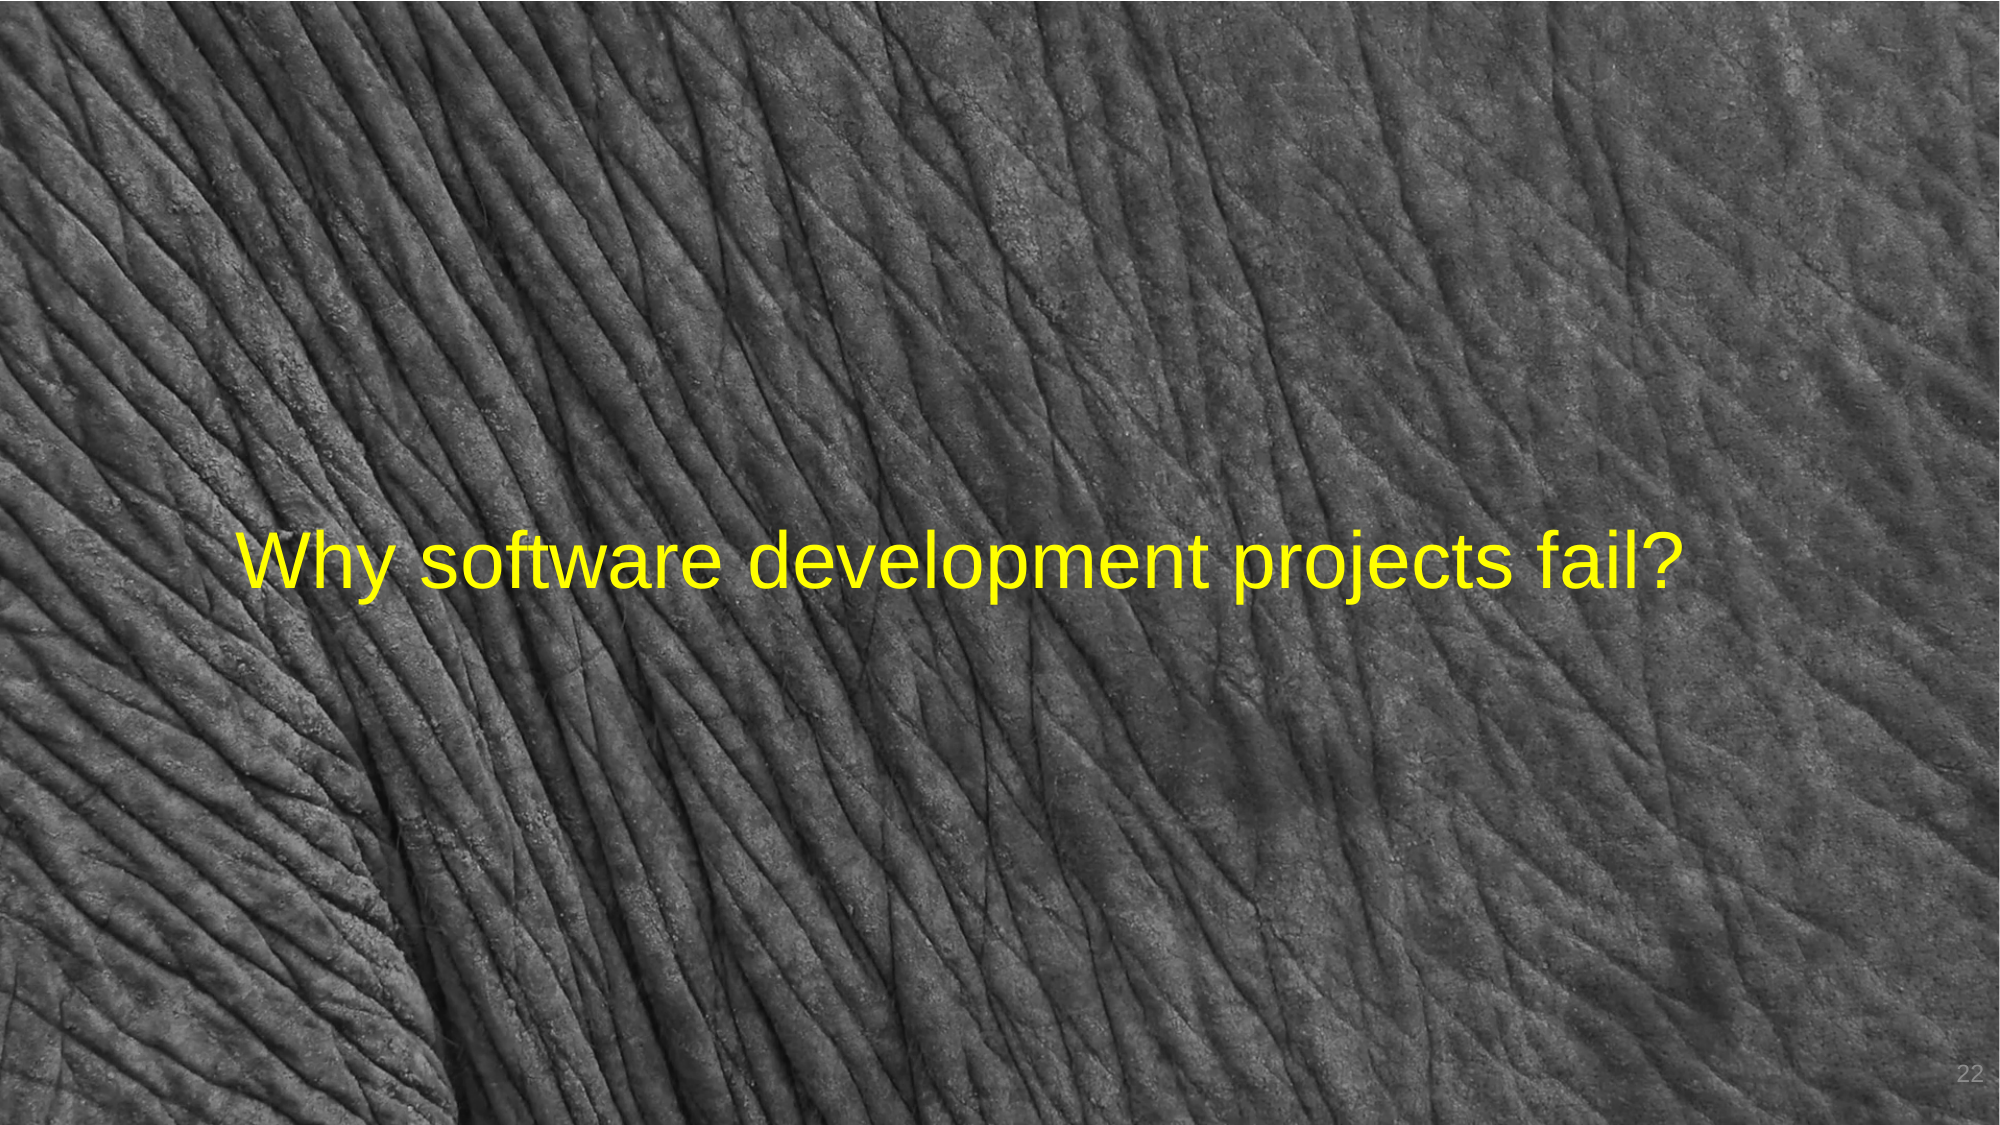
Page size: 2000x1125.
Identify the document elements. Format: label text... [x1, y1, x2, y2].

picture [0, 1, 2000, 1125]
slide_number 22 [1533, 1042, 2000, 1103]
title Why software development projects fail? [137, 462, 1787, 650]
